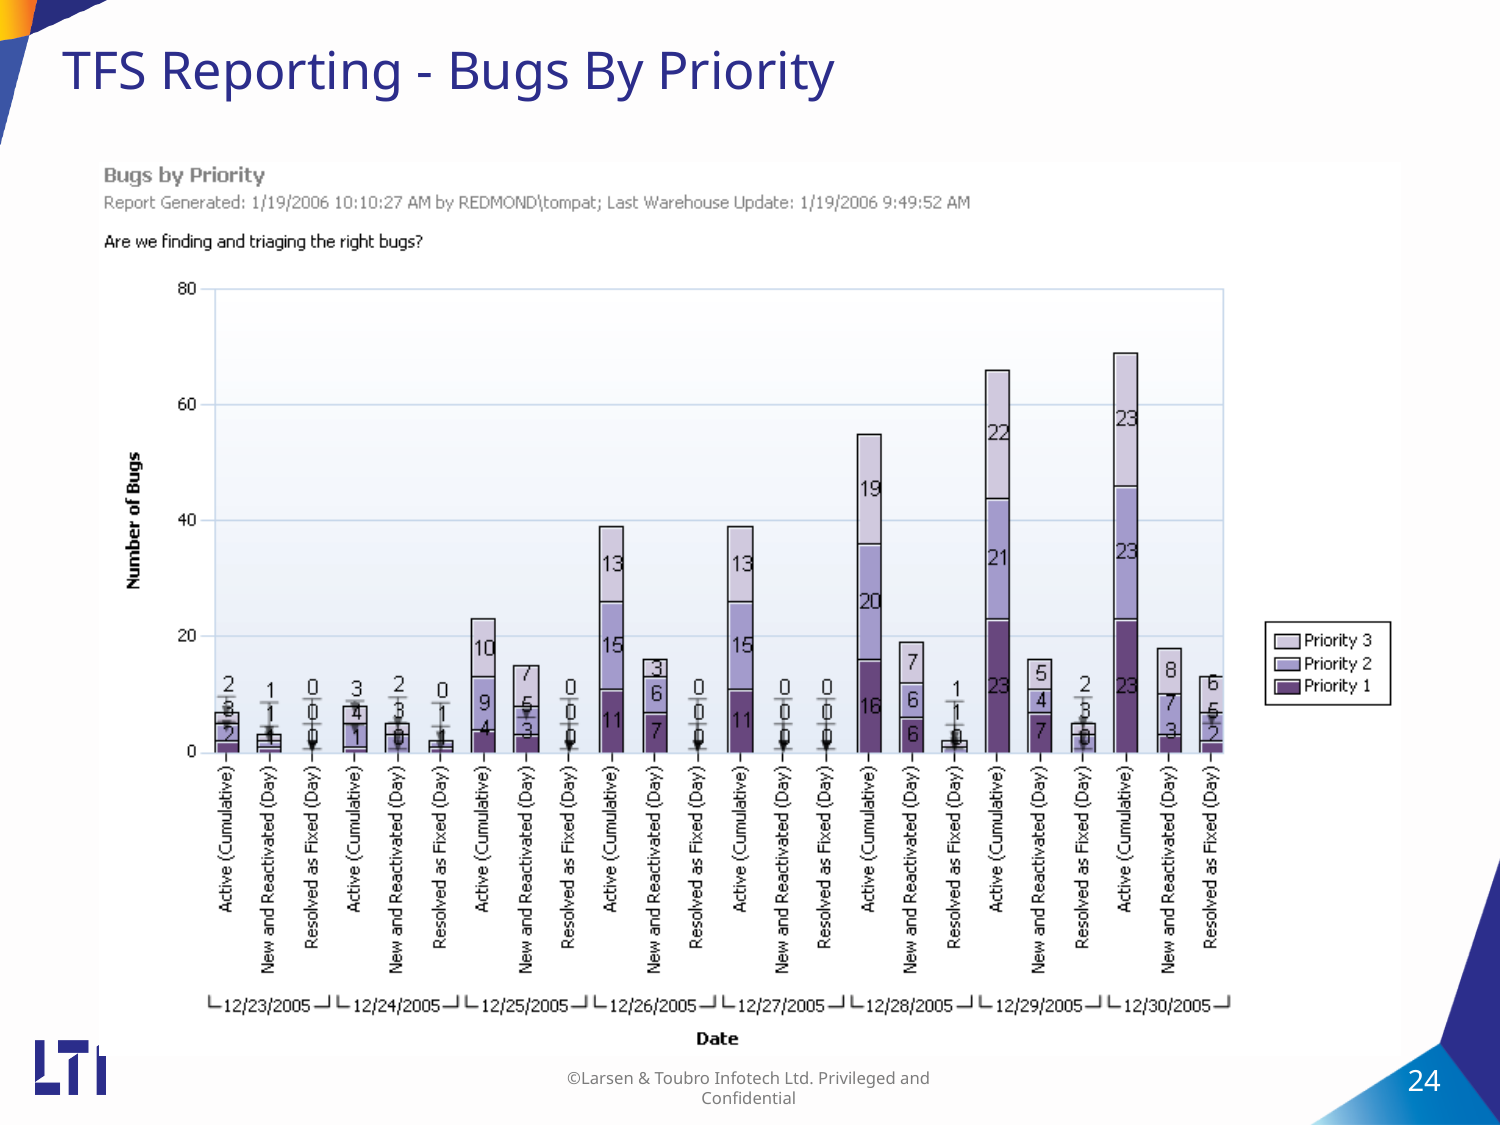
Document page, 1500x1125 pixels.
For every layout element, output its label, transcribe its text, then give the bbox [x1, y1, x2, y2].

title TFS Reporting - Bugs By Priority [62, 37, 1438, 101]
picture [35, 161, 1500, 1125]
picture [0, 0, 110, 145]
